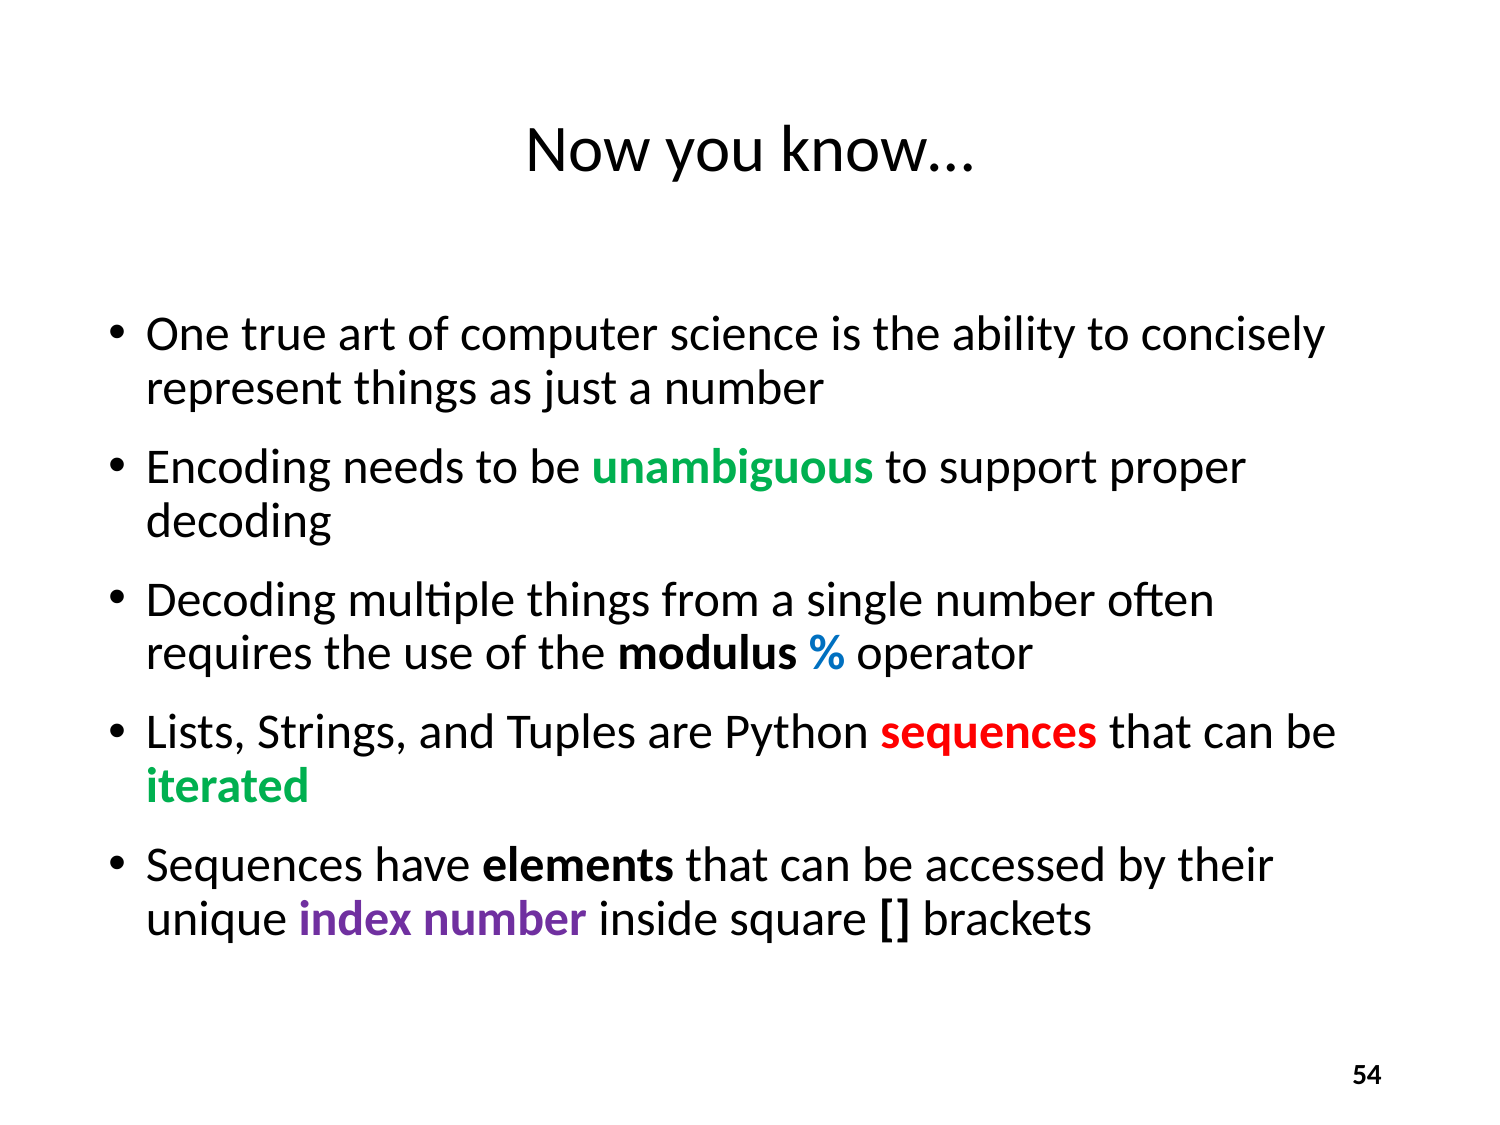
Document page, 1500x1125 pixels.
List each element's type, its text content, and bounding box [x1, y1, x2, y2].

list One true art of computer science is the ability to concisely represent things as just a number Encoding needs to be unambiguous to support proper decoding Decoding multiple things from a single number often requires the use of the modulus % operator Lists, Strings, and Tuples are Python sequences that can be iterated Sequences have elements that can be accessed by their unique index number inside square [] brackets [93, 299, 1407, 1043]
title Now you know… [103, 59, 1397, 241]
slide_number 54 [1059, 1042, 1397, 1103]
